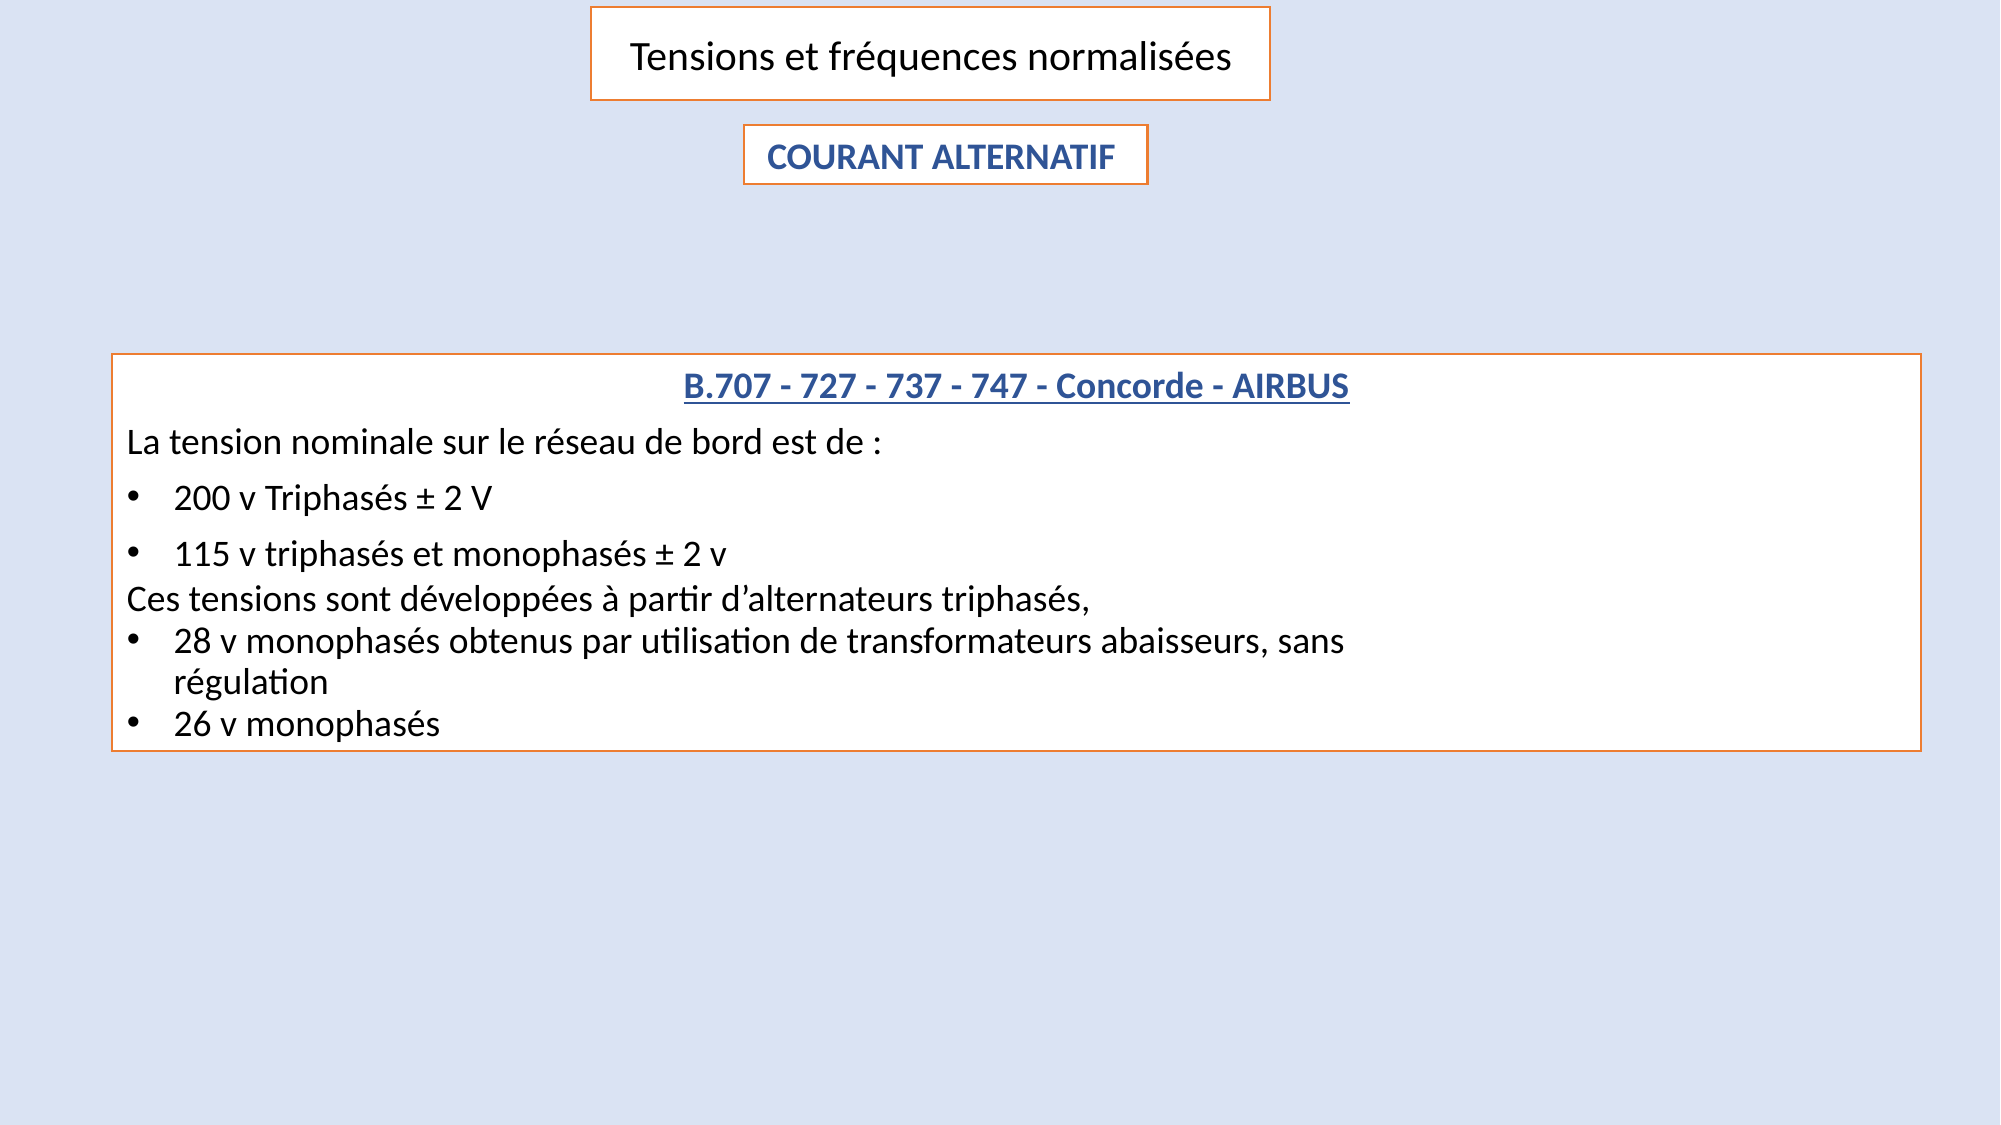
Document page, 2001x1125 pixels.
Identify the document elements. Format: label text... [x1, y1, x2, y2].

text_box COURANT ALTERNATIF [743, 124, 1149, 185]
title Tensions et fréquences normalisées [590, 6, 1271, 101]
text_box B.707 - 727 - 737 - 747 - Concorde - AIRBUS La tension nominale sur le réseau de bord est de : 200 v Triphasés ± 2 V 115 v triphasés et monophasés ± 2 v Ces tensions sont développées à partir d’alternateurs triphasés, 28 v monophasés obtenus par utilisation de transformateurs abaisseurs, sans régulation 26 v monophasés [111, 353, 1922, 752]
